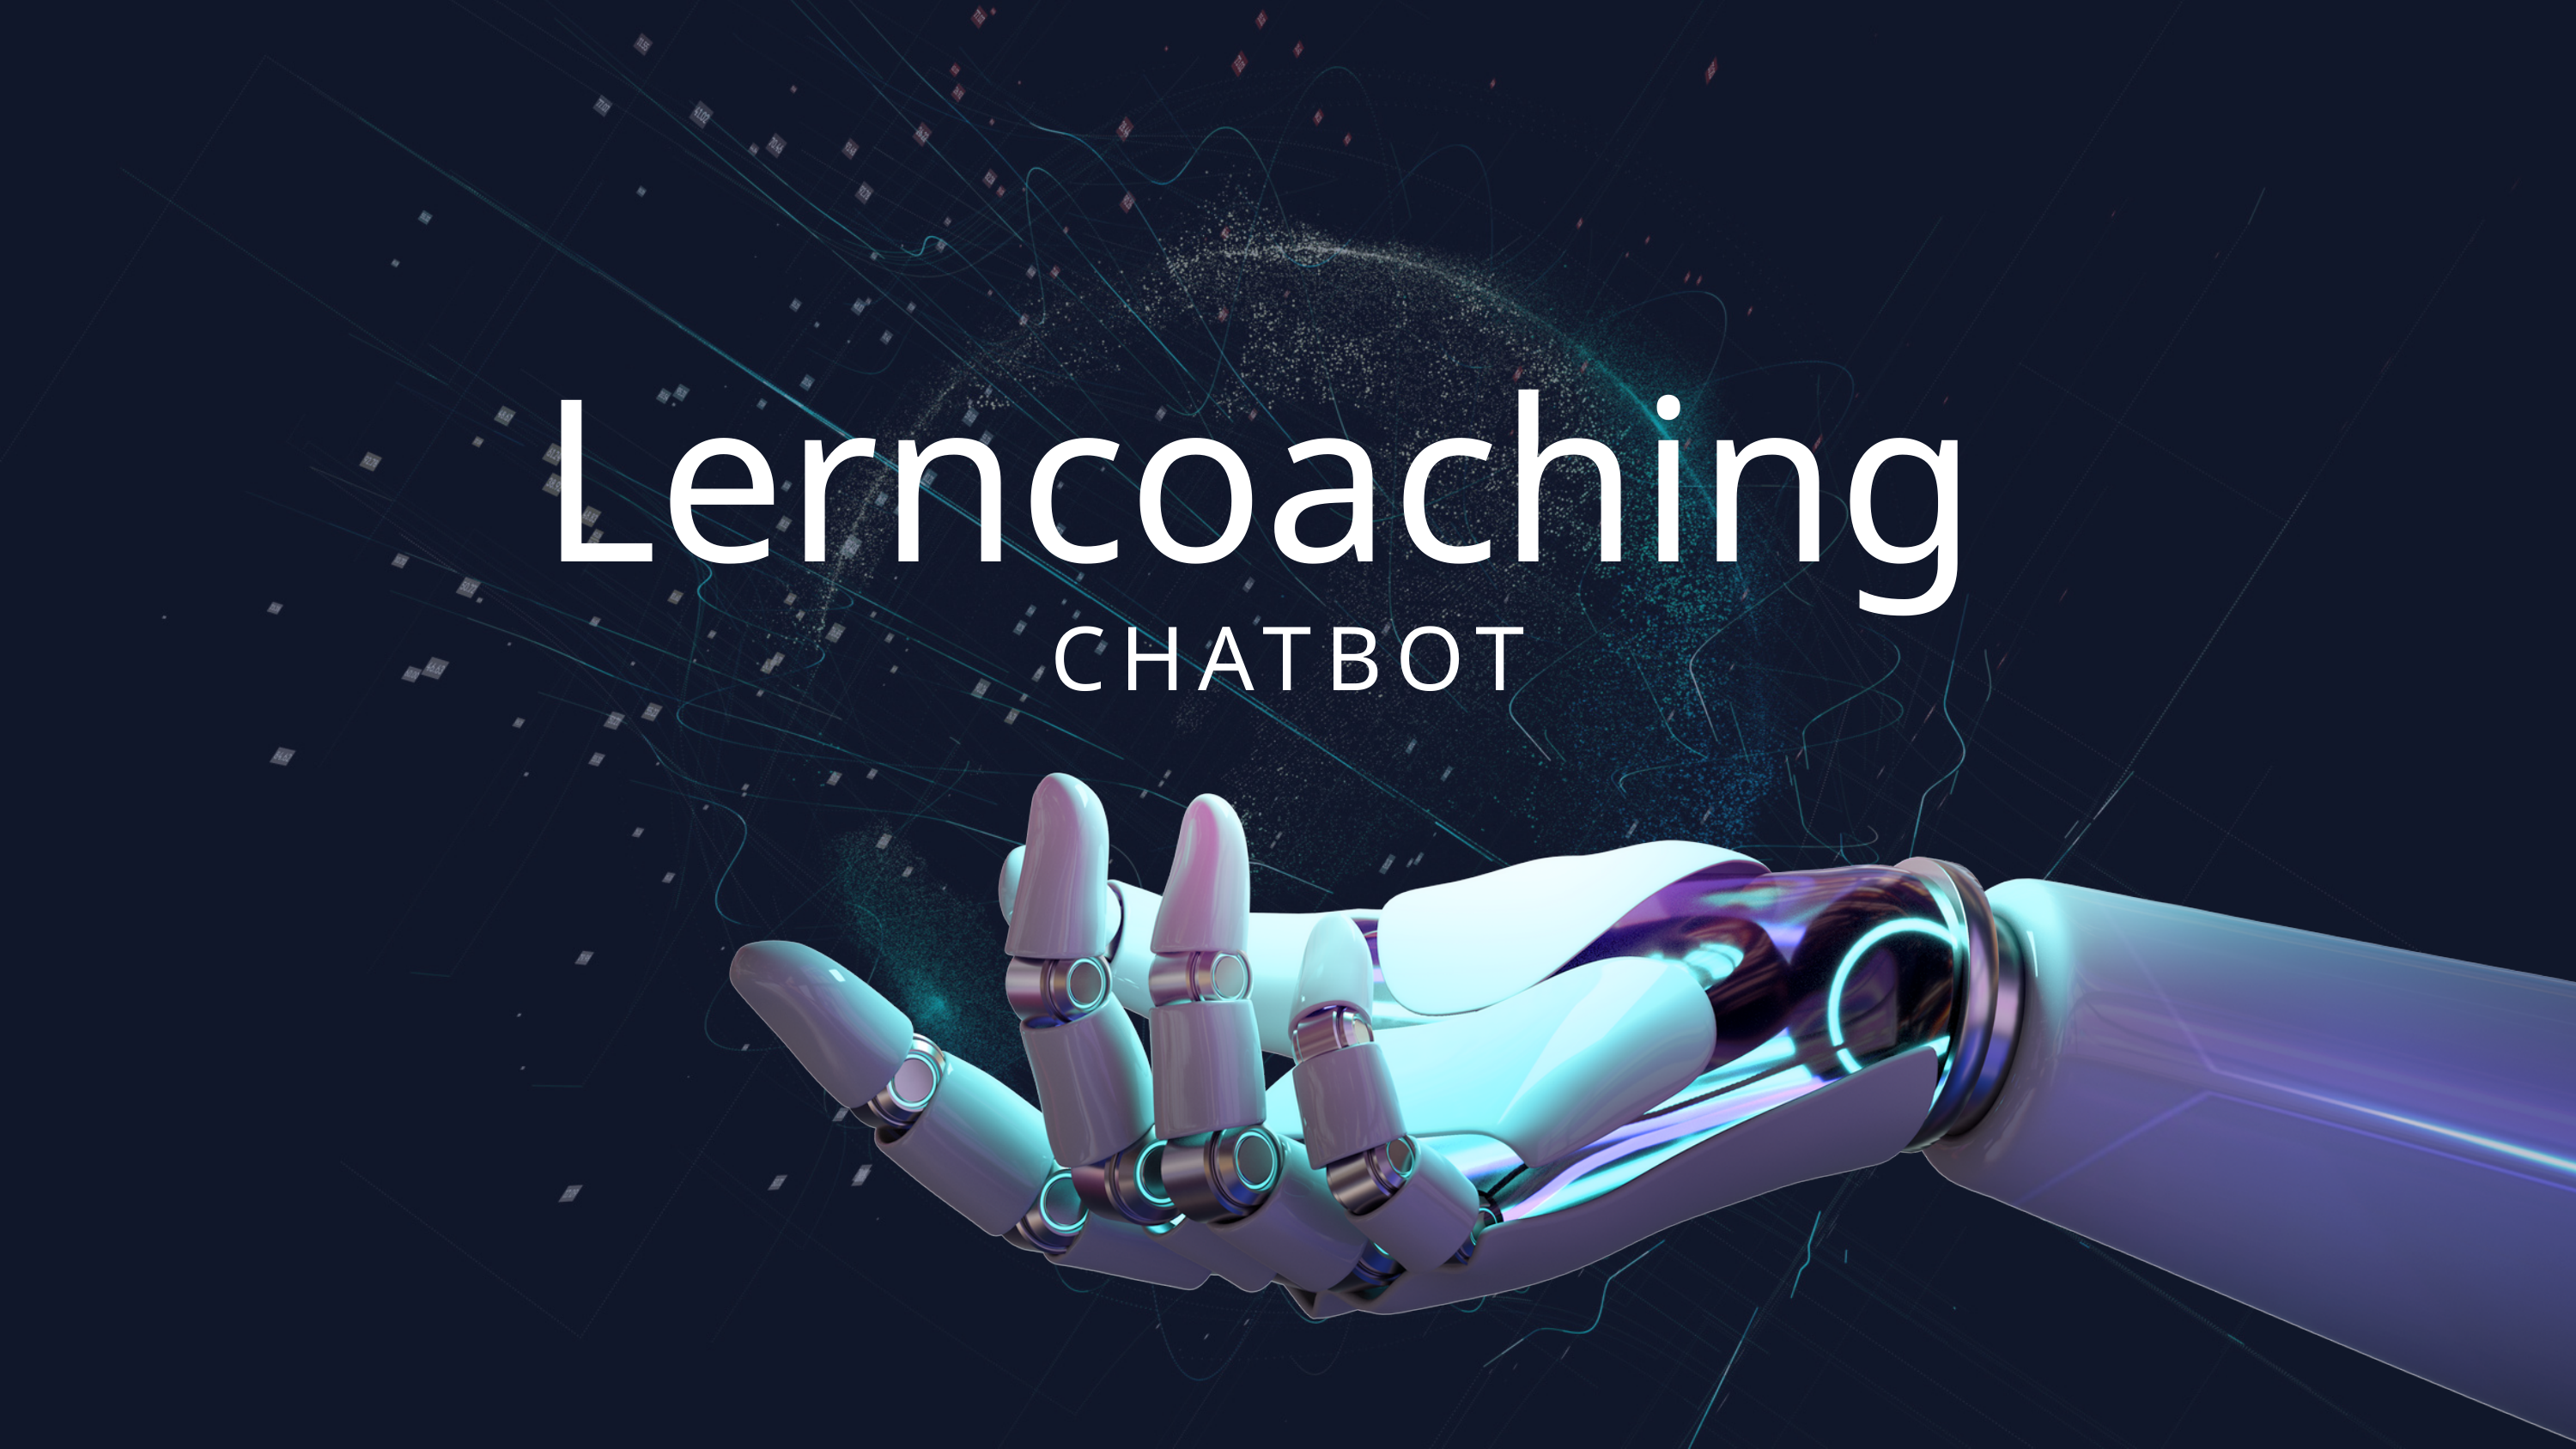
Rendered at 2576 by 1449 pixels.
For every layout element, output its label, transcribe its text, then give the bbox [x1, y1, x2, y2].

text_box [0, 0, 2576, 1449]
text_box CHATBOT [676, 585, 1900, 709]
text_box Lerncoaching [483, 289, 2092, 607]
text_box [729, 773, 2576, 1446]
